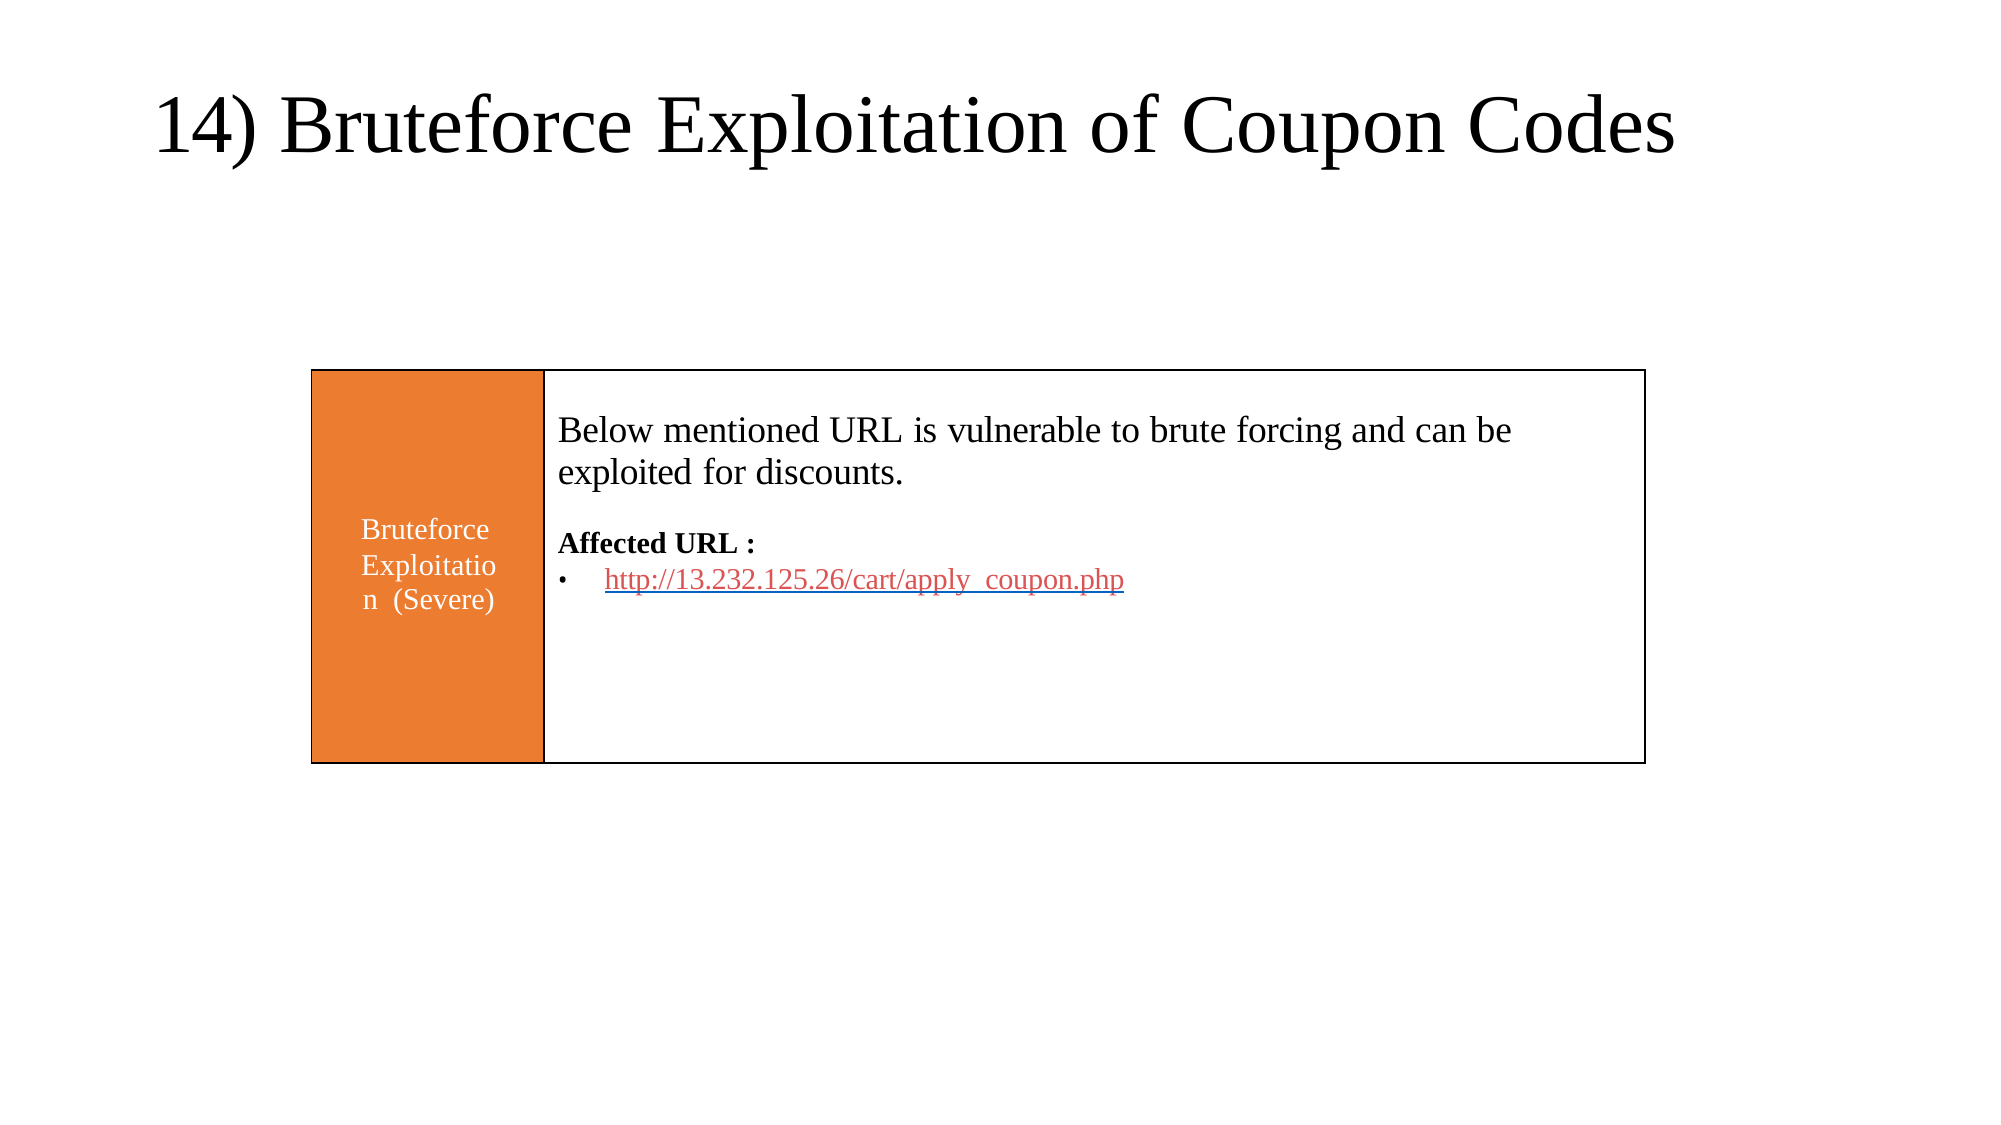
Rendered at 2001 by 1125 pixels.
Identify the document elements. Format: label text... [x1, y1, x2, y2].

text_box 14) Bruteforce Exploitation of Coupon Codes [150, 67, 1828, 170]
table_header Below mentioned URL is vulnerable to brute forcing and can be exploited for discounts. Affected URL : http://13.232.125.26/cart/apply_coupon.php [545, 371, 1644, 762]
table_header Bruteforce Exploitation (Severe) [312, 371, 543, 762]
